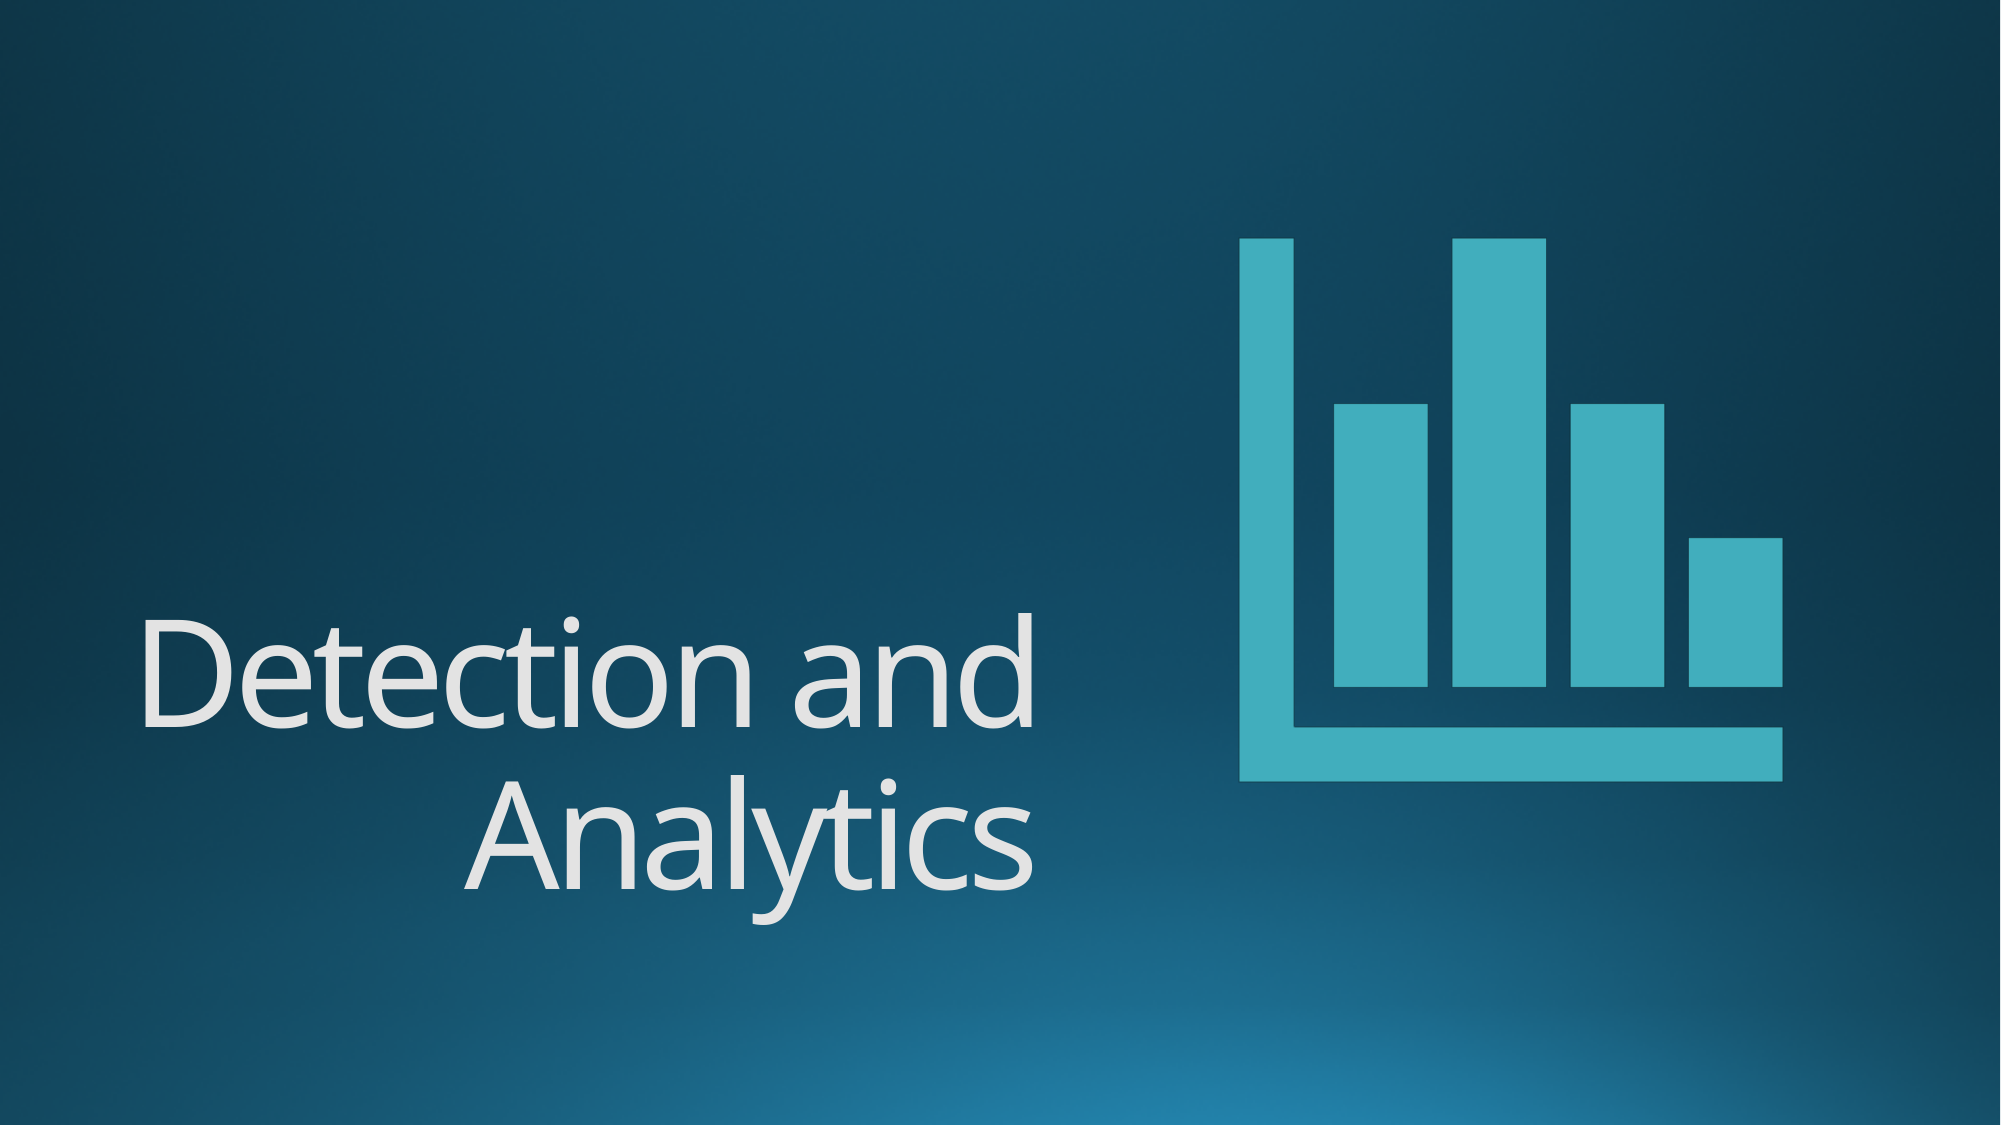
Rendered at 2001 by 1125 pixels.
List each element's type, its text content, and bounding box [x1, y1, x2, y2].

picture [0, 0, 2001, 1125]
title Detection and Analytics [101, 590, 1055, 1002]
